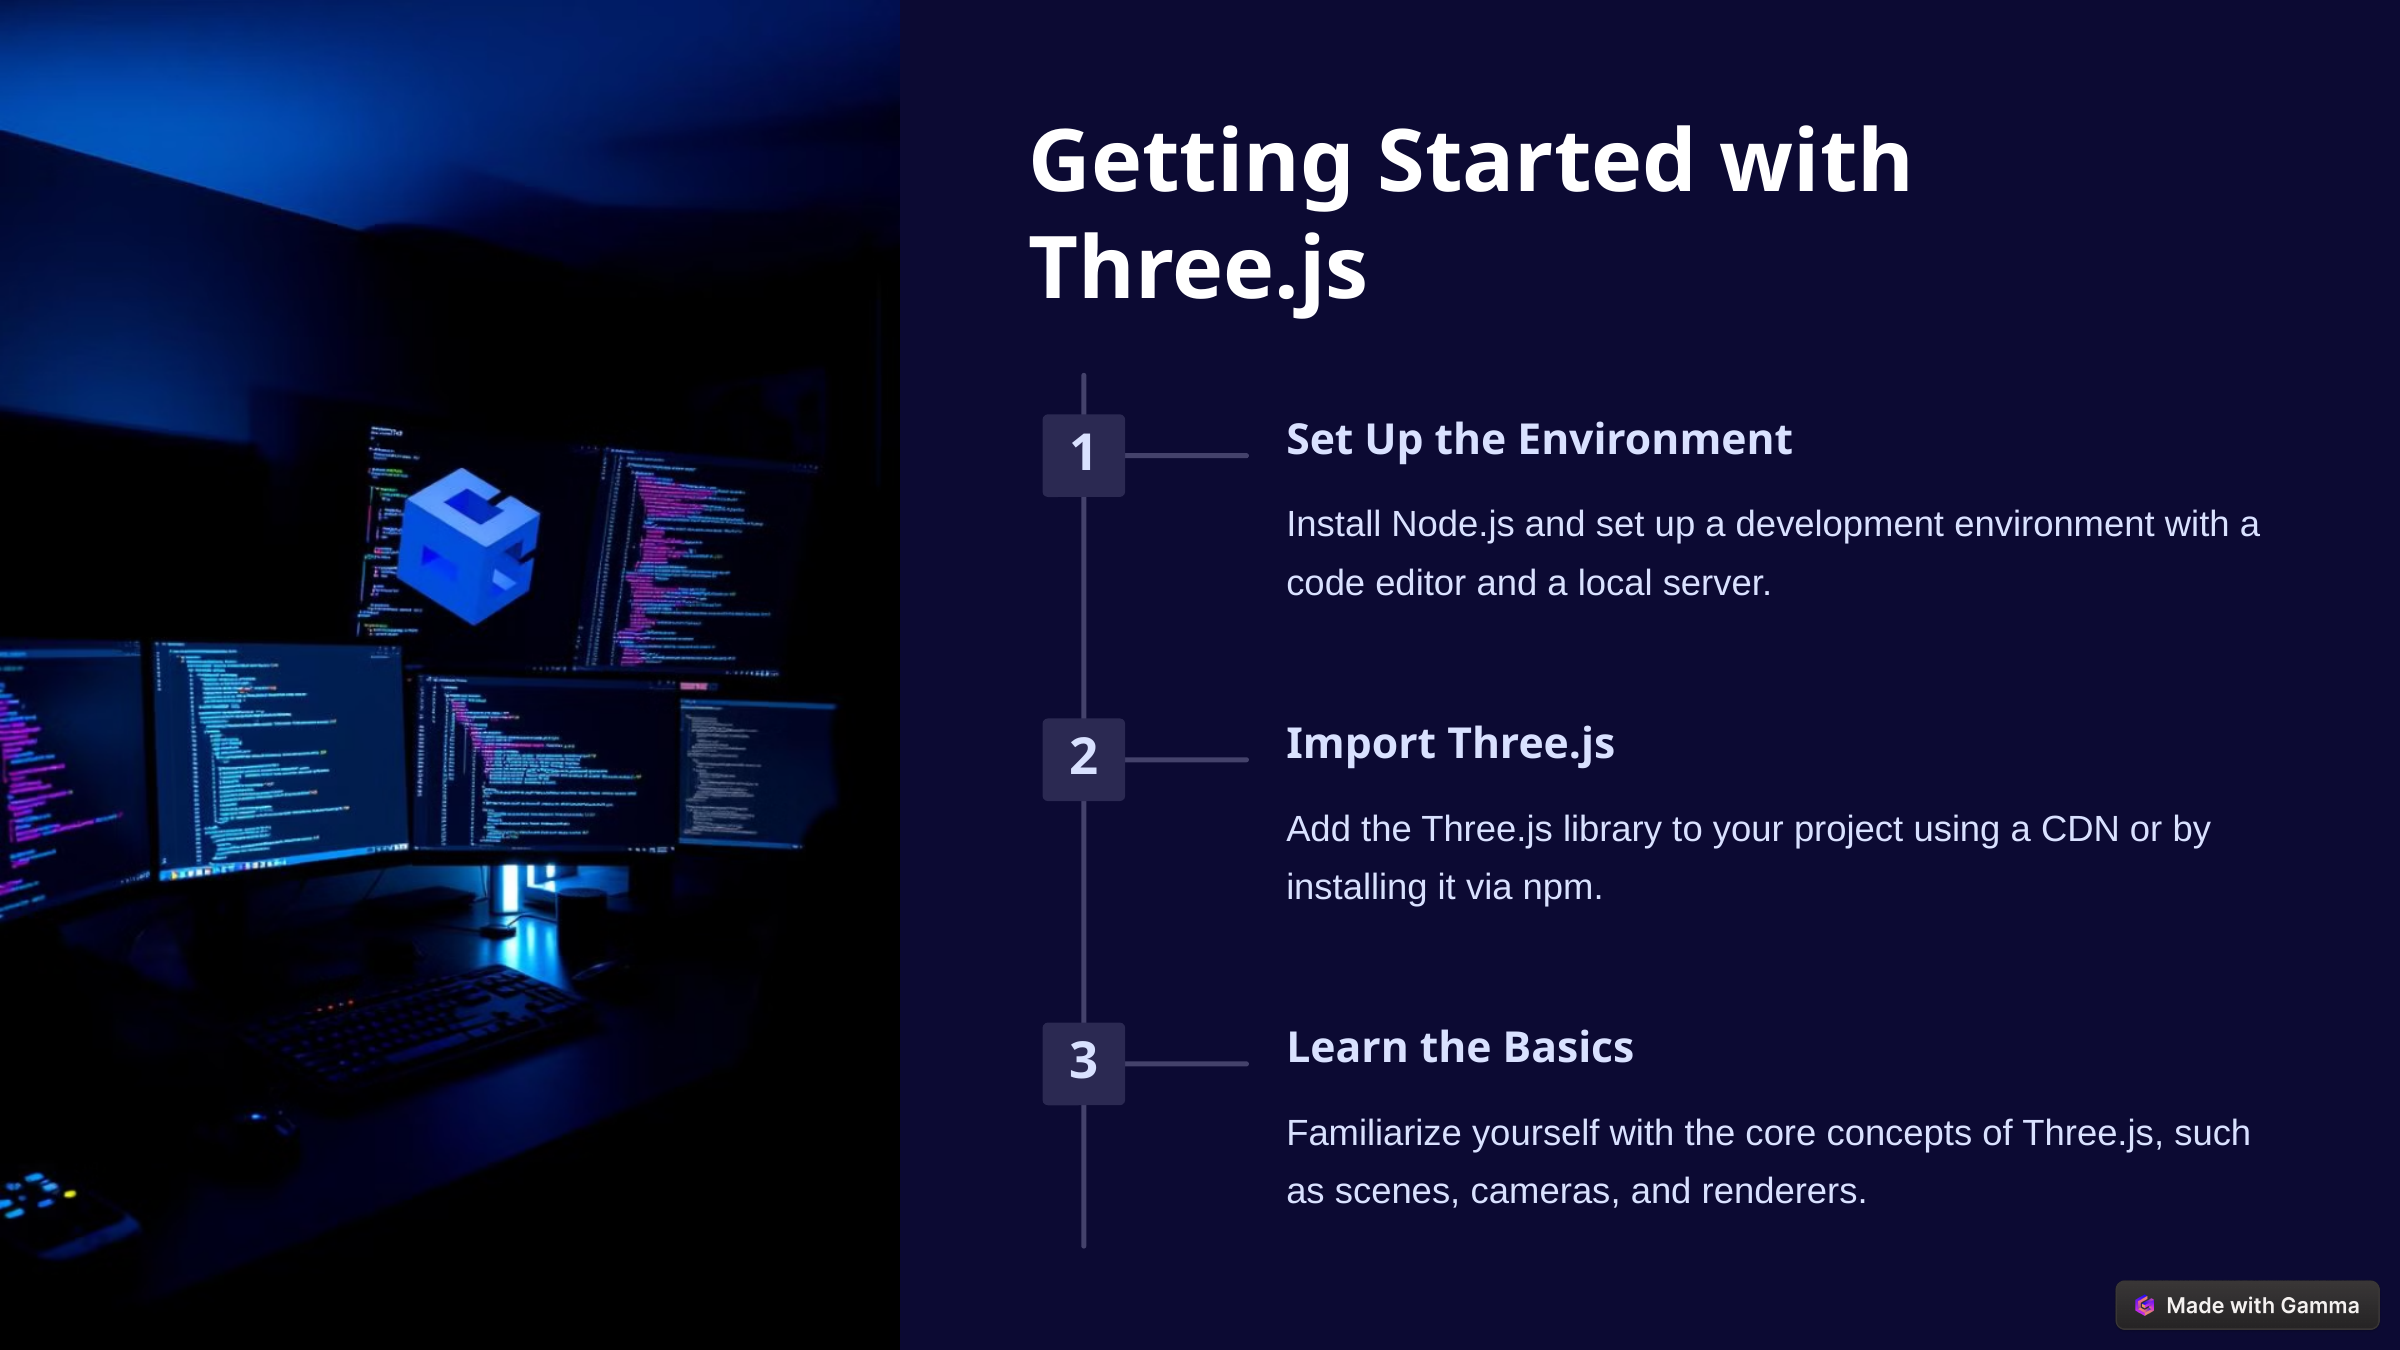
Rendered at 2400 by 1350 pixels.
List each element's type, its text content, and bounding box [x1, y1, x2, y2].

picture [0, 0, 900, 1350]
text_box 3 [1067, 1037, 1101, 1090]
text_box Set Up the Environment [1286, 409, 1850, 464]
text_box [1126, 1061, 1249, 1067]
text_box [1081, 1106, 1087, 1249]
text_box [1042, 1022, 1126, 1106]
text_box [1042, 718, 1126, 802]
picture [2106, 1271, 2389, 1339]
text_box Install Node.js and set up a development environment with a code editor and a local server. [1286, 485, 2272, 604]
text_box [1126, 453, 1249, 459]
text_box 2 [1067, 733, 1101, 786]
text_box Import Three.js [1286, 713, 1719, 768]
text_box [1081, 497, 1087, 718]
text_box Getting Started with Three.js [1028, 101, 2272, 318]
text_box Learn the Basics [1286, 1017, 1719, 1072]
text_box Add the Three.js library to your project using a CDN or by installing it via npm. [1286, 789, 2272, 908]
text_box [1081, 802, 1087, 1022]
text_box [1042, 414, 1126, 498]
text_box [1081, 372, 1087, 414]
text_box [1126, 757, 1249, 763]
text_box Familiarize yourself with the core concepts of Three.js, such as scenes, cameras, and renderers. [1286, 1094, 2272, 1212]
text_box 1 [1073, 429, 1094, 482]
